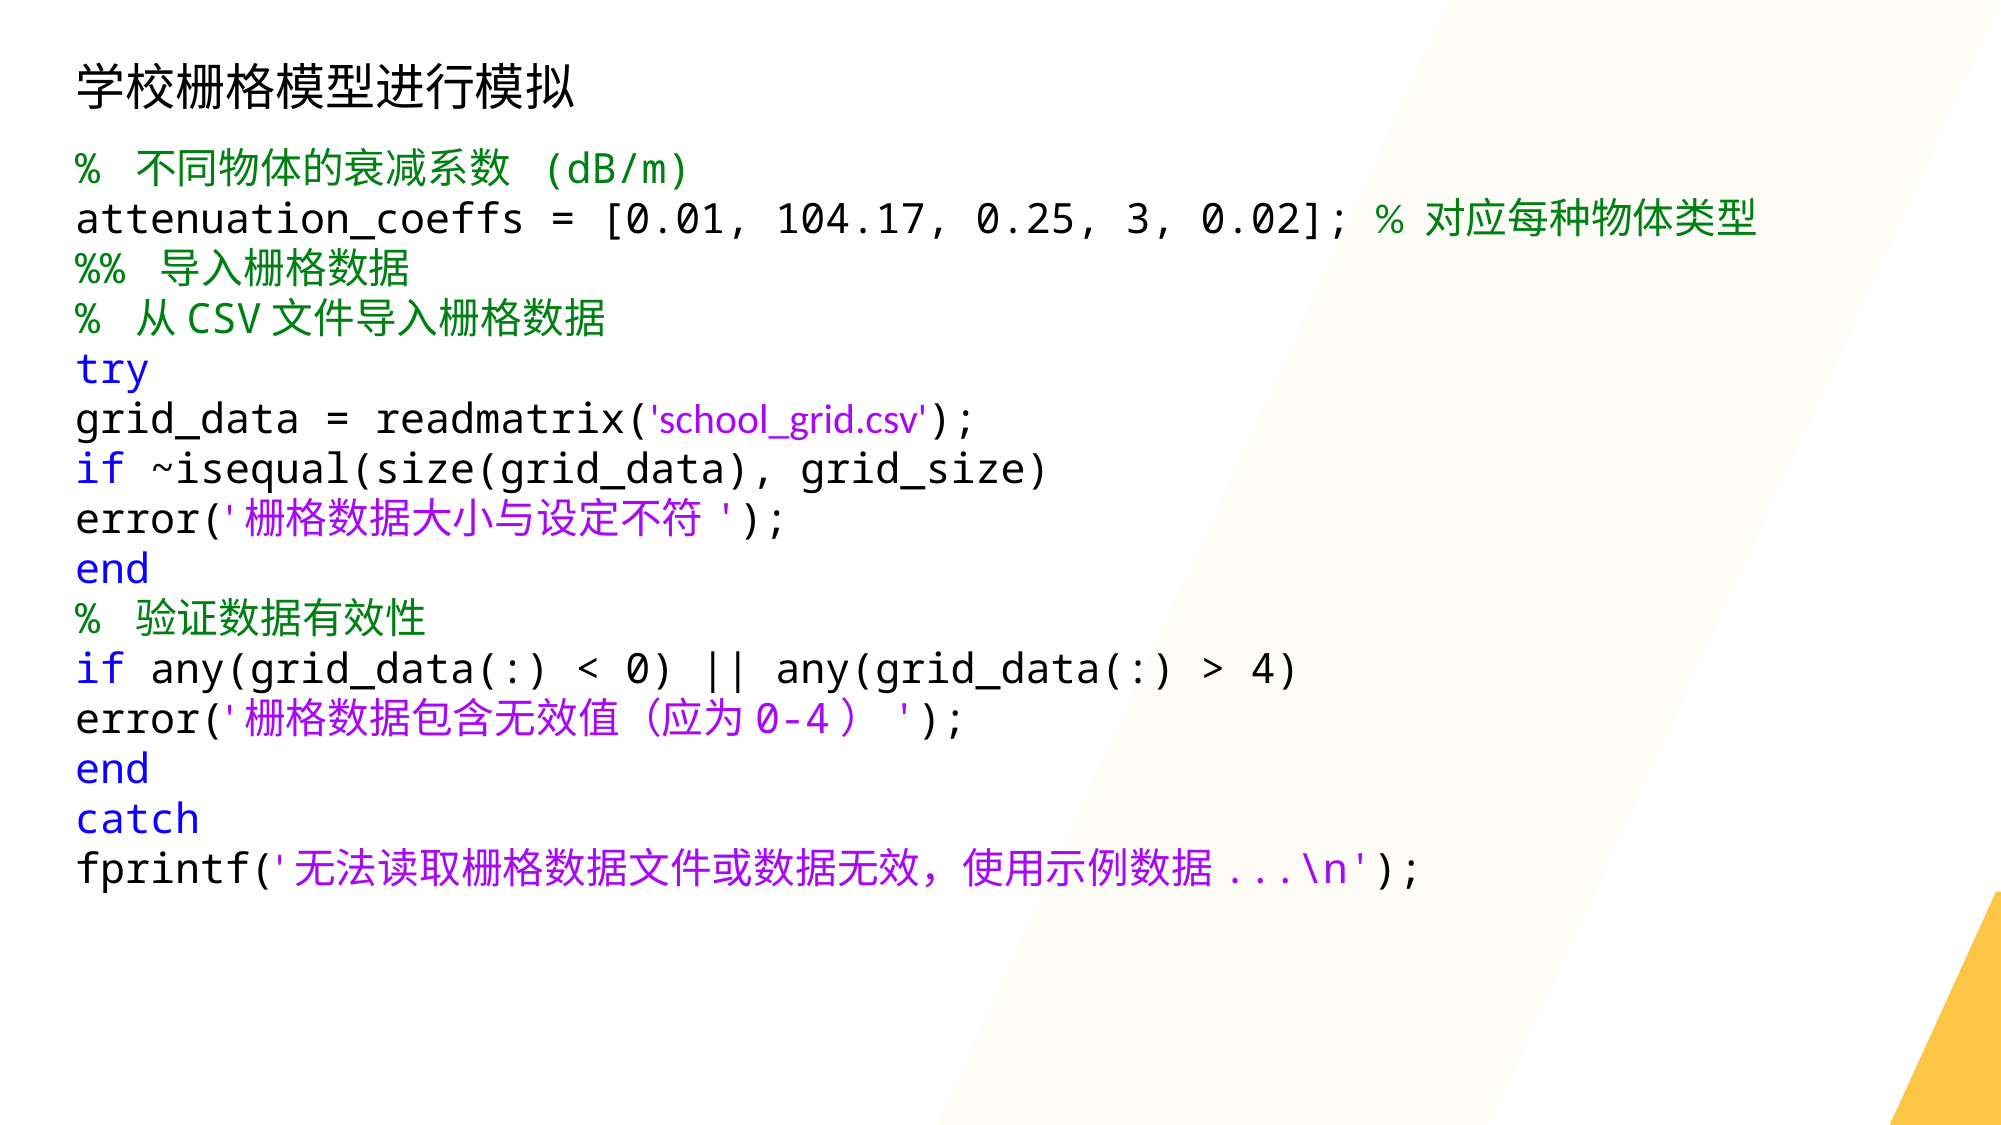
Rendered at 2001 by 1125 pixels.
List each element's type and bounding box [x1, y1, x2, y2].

text_box [60, 0, 2000, 1125]
